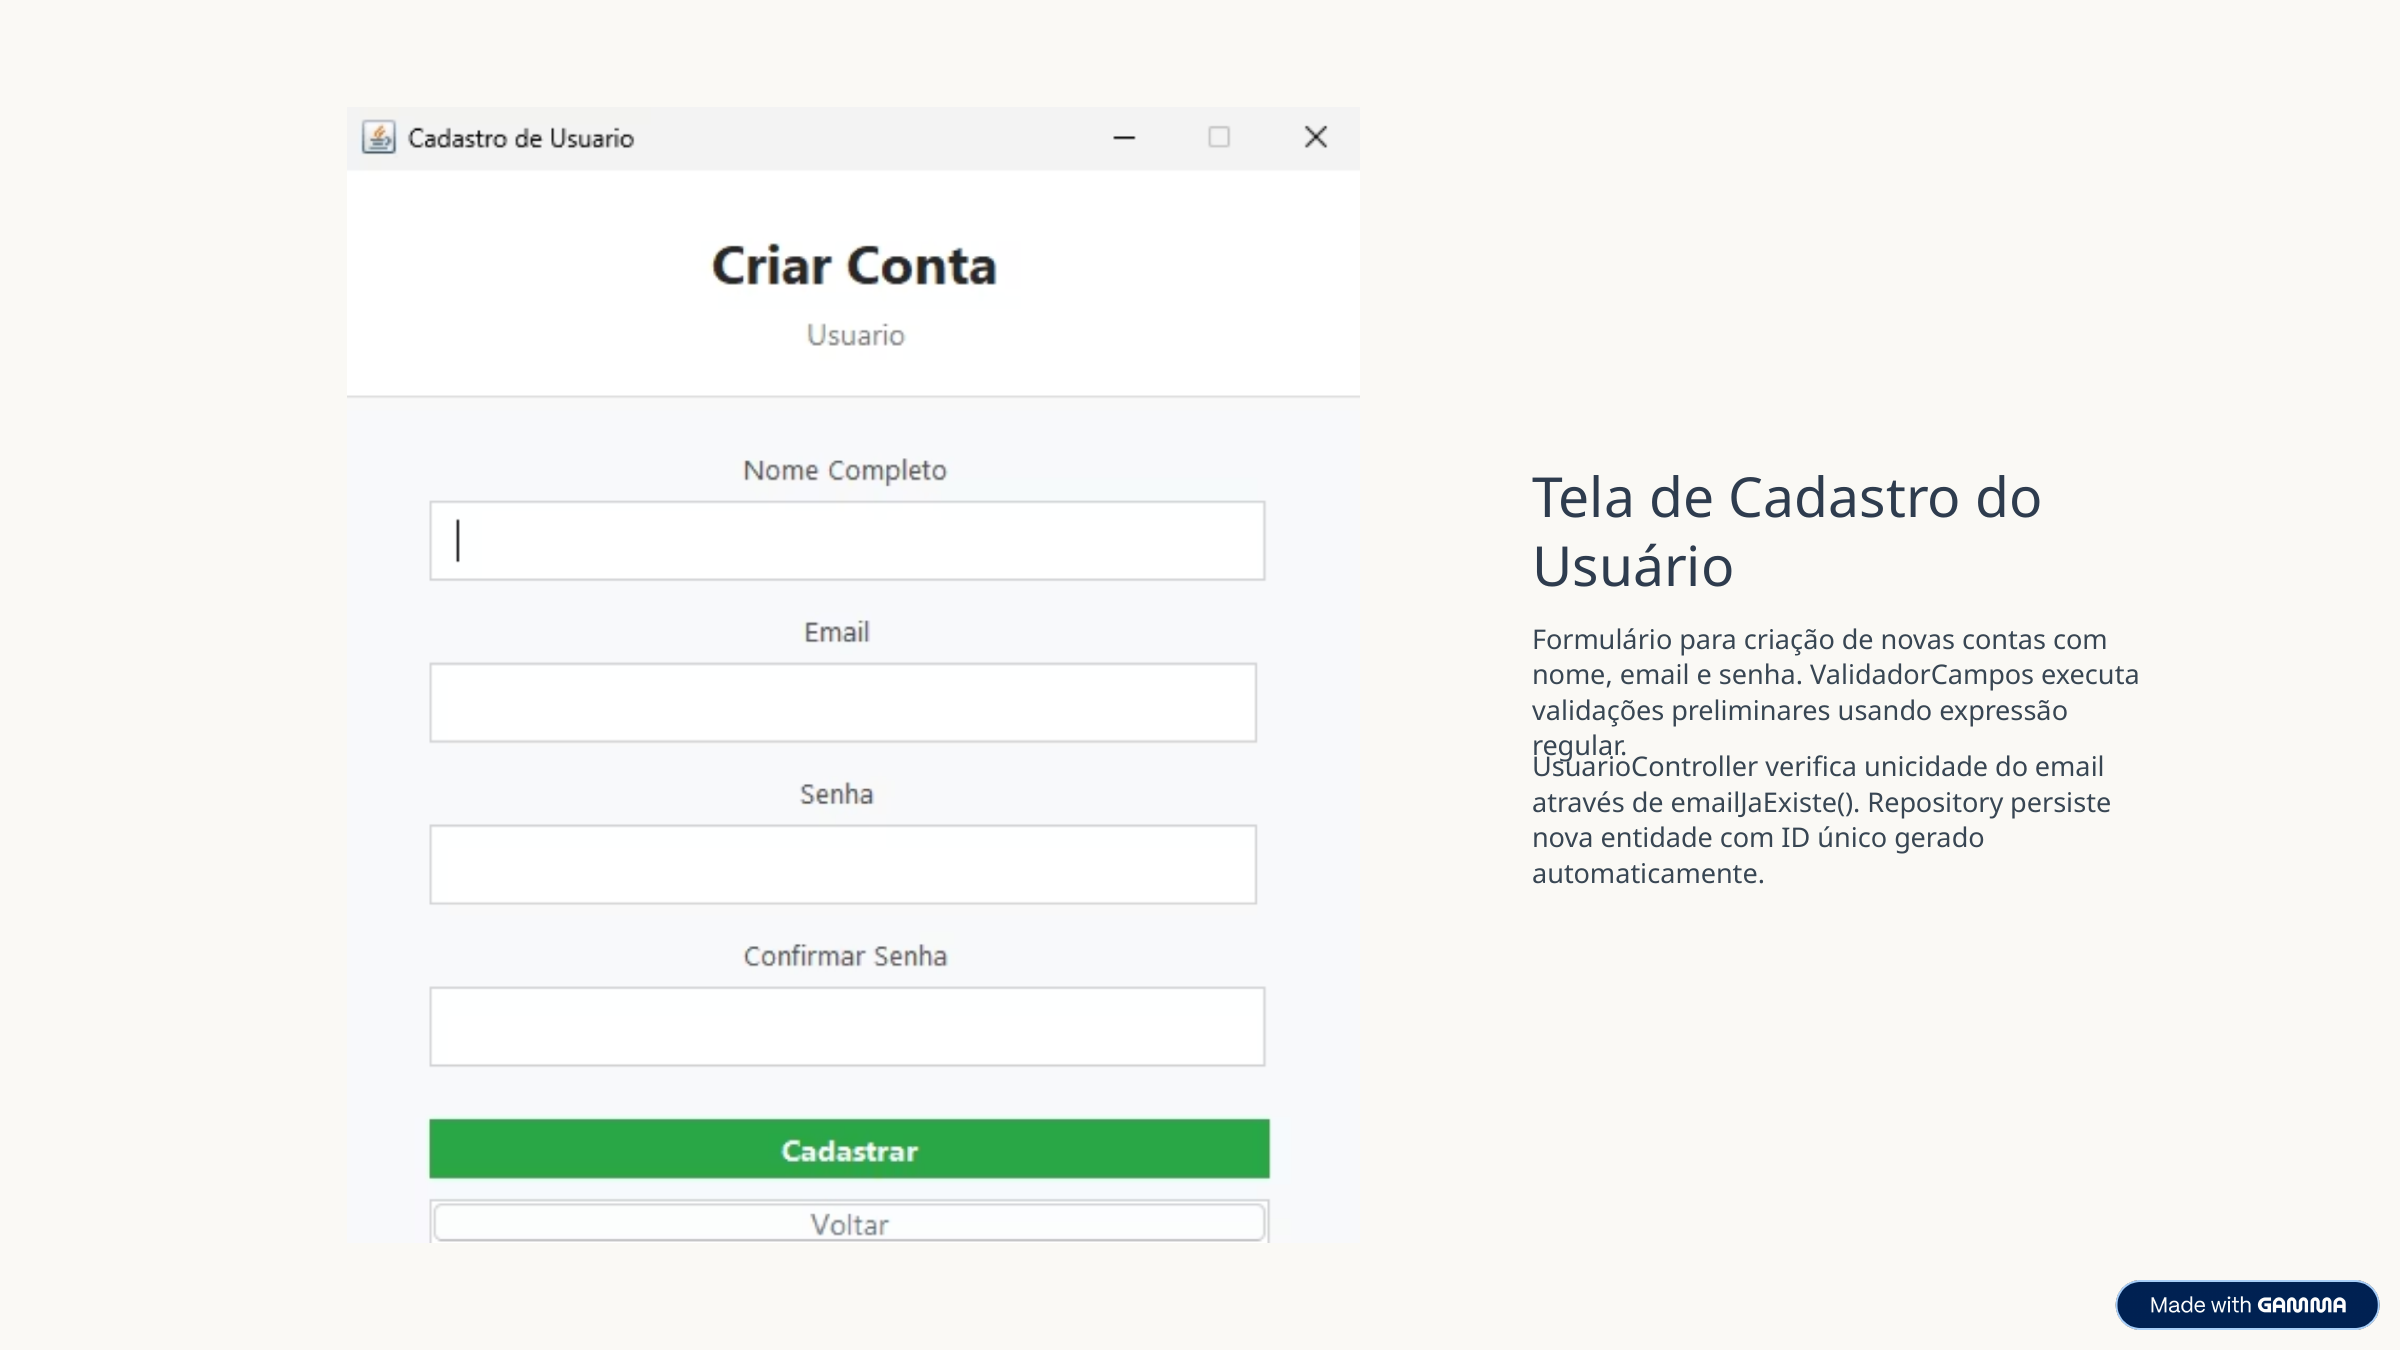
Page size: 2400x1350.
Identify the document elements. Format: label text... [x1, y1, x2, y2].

text_box Tela de Cadastro do Usuário [1532, 460, 2158, 599]
picture [2106, 1271, 2389, 1339]
text_box UsuarioController verifica unicidade do email através de emailJaExiste(). Repository persiste nova entidade com ID único gerado automaticamente. [1532, 746, 2158, 892]
text_box Formulário para criação de novas contas com nome, email e senha. ValidadorCampos executa validações preliminares usando expressão regular. [1532, 619, 2158, 729]
picture [347, 107, 1360, 1243]
